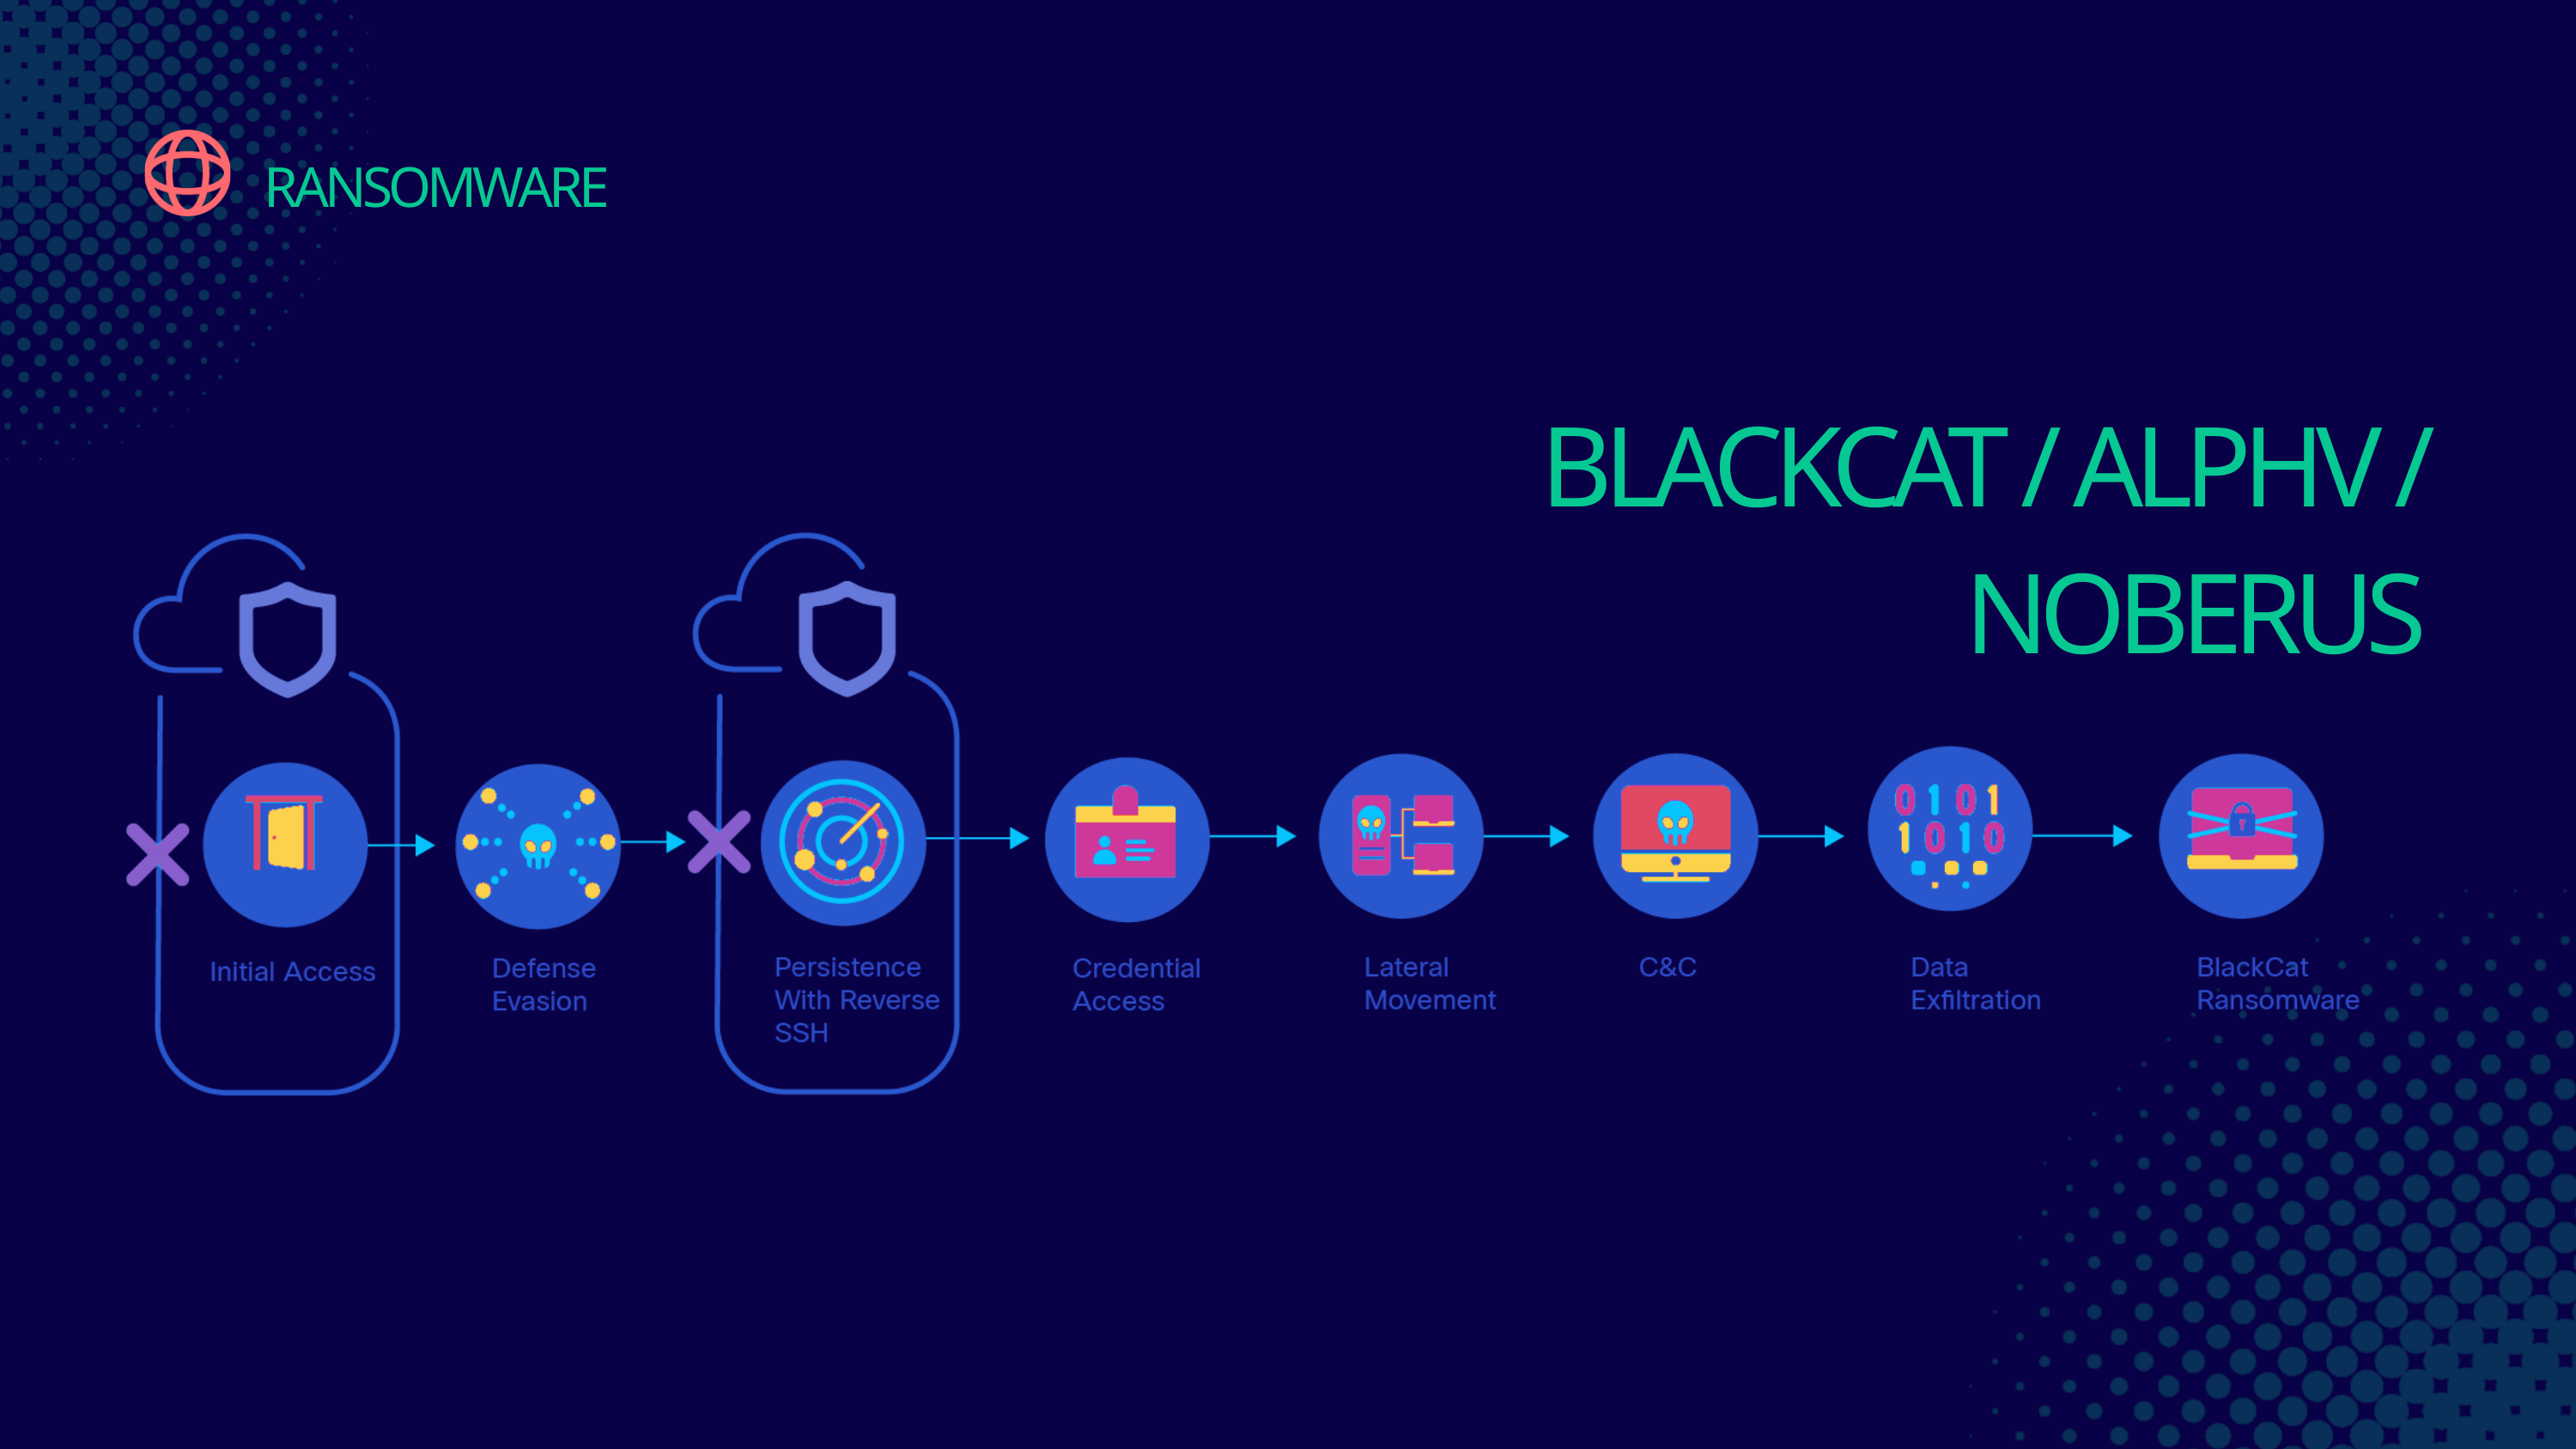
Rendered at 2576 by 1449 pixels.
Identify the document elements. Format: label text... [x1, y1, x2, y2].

text_box [144, 130, 231, 216]
text_box [0, 0, 370, 460]
text_box RANSOMWARE [264, 144, 702, 218]
text_box [1969, 889, 2576, 1449]
text_box BLACKCAT / ALPHV / NOBERUS [1233, 381, 2427, 676]
text_box [102, 496, 2403, 1119]
